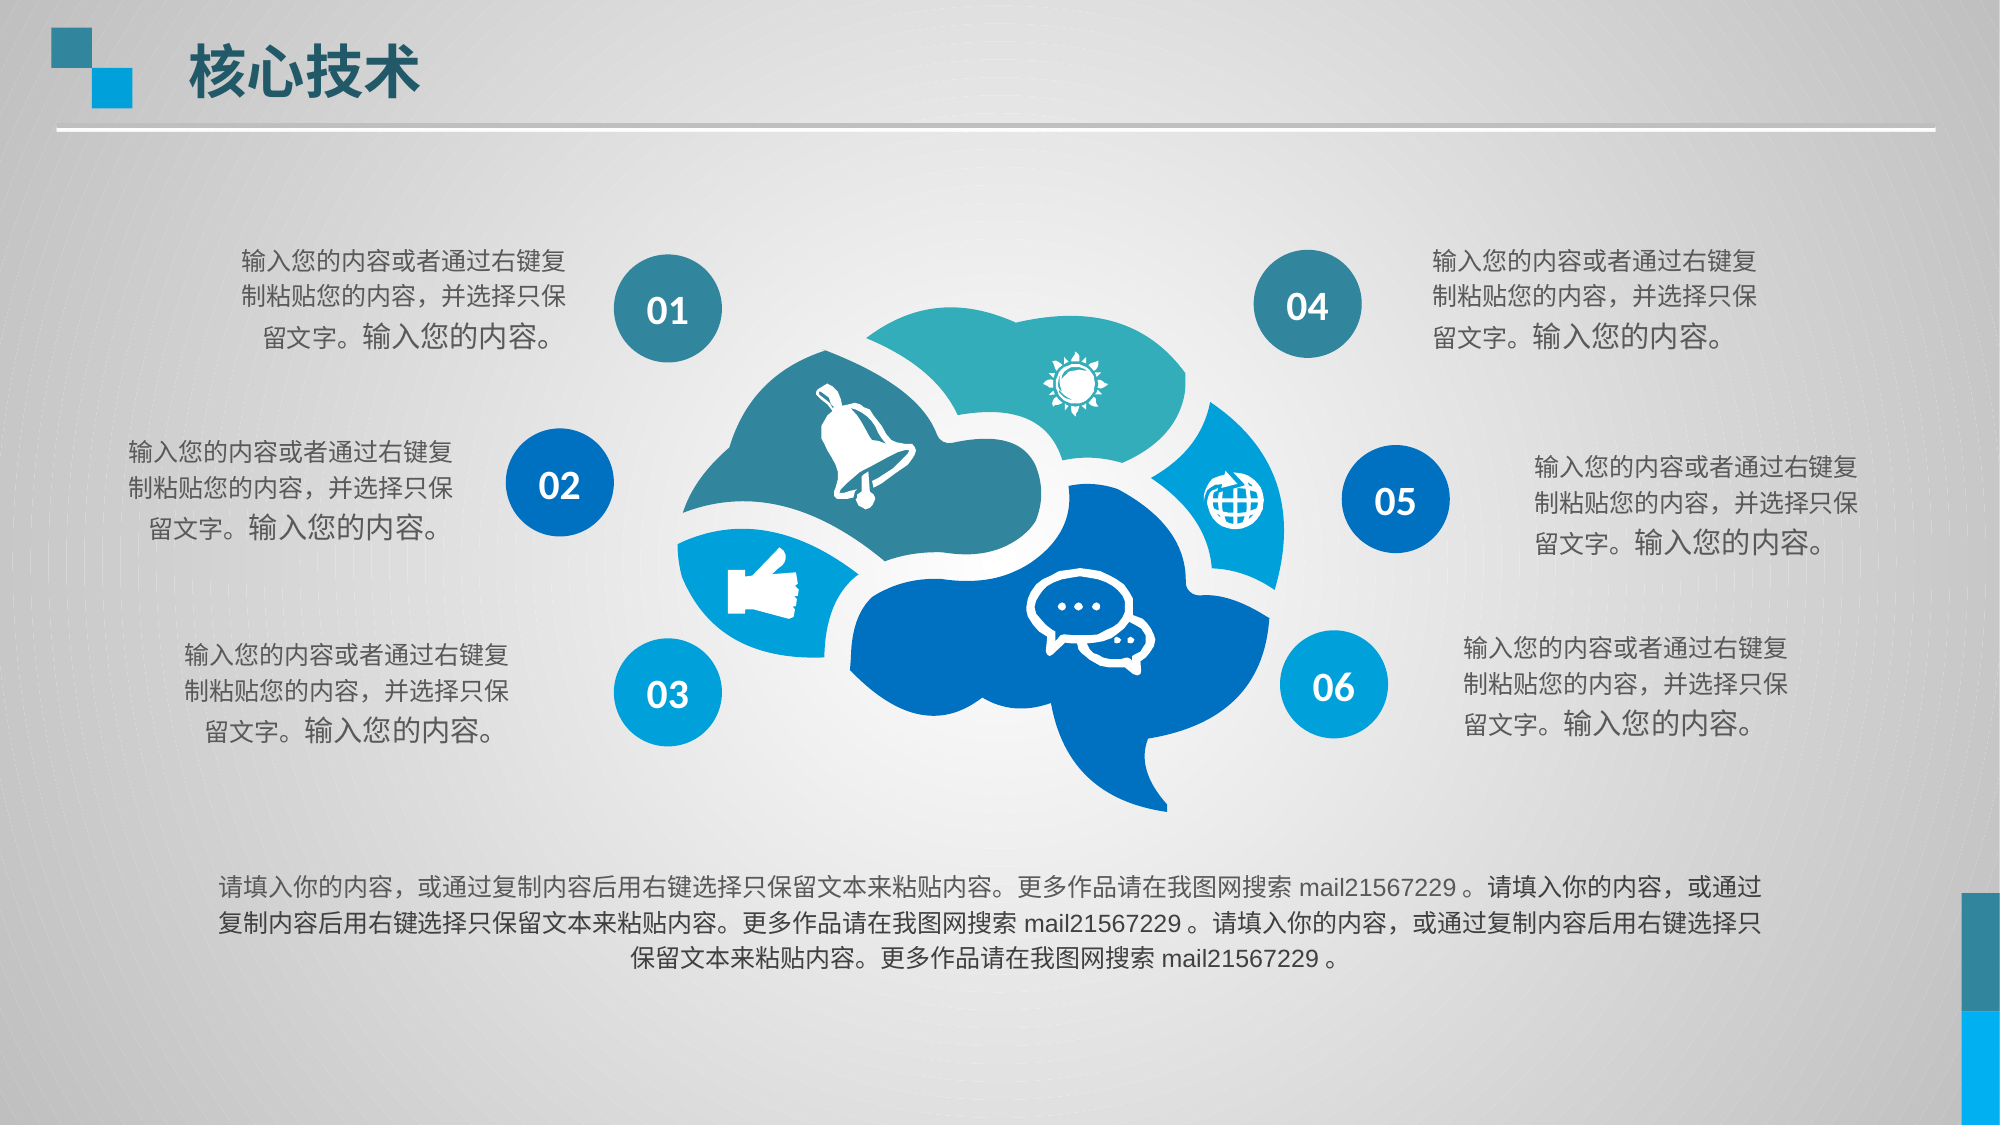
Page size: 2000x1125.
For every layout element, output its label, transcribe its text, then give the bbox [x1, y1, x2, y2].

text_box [677, 563, 859, 659]
text_box 02 [503, 426, 616, 539]
text_box 输入您的内容或者通过右键复制粘贴您的内容，并选择只保留文字。输入您的内容。 [1519, 437, 1898, 567]
text_box 05 [1339, 442, 1452, 556]
text_box 04 [1251, 247, 1364, 360]
text_box 01 [611, 252, 725, 365]
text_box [1150, 401, 1299, 591]
text_box 核心技术 [173, 27, 611, 113]
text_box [865, 303, 1186, 464]
text_box 请填入你的内容，或通过复制内容后用右键选择只保留文本来粘贴内容。更多作品请在我图网搜索mail21567229。请填入你的内容，或通过复制内容后用右键选择只保留文本来粘贴内容。更多作品请在我图网搜索mail21567229。请填入你的内容，或通过复制内容后用右键选择只保留文本来粘贴内容。更多作品请在我图网搜索mail21567229。 [202, 857, 1779, 1017]
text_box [849, 482, 1271, 813]
text_box 输入您的内容或者通过右键复制粘贴您的内容，并选择只保留文字。输入您的内容。 [90, 422, 469, 552]
text_box 06 [1277, 628, 1391, 741]
text_box 03 [611, 636, 725, 749]
text_box 输入您的内容或者通过右键复制粘贴您的内容，并选择只保留文字。输入您的内容。 [1448, 619, 1827, 748]
text_box 输入您的内容或者通过右键复制粘贴您的内容，并选择只保留文字。输入您的内容。 [145, 626, 524, 755]
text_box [682, 348, 1044, 562]
text_box 输入您的内容或者通过右键复制粘贴您的内容，并选择只保留文字。输入您的内容。 [203, 231, 582, 361]
text_box 输入您的内容或者通过右键复制粘贴您的内容，并选择只保留文字。输入您的内容。 [1418, 231, 1797, 361]
